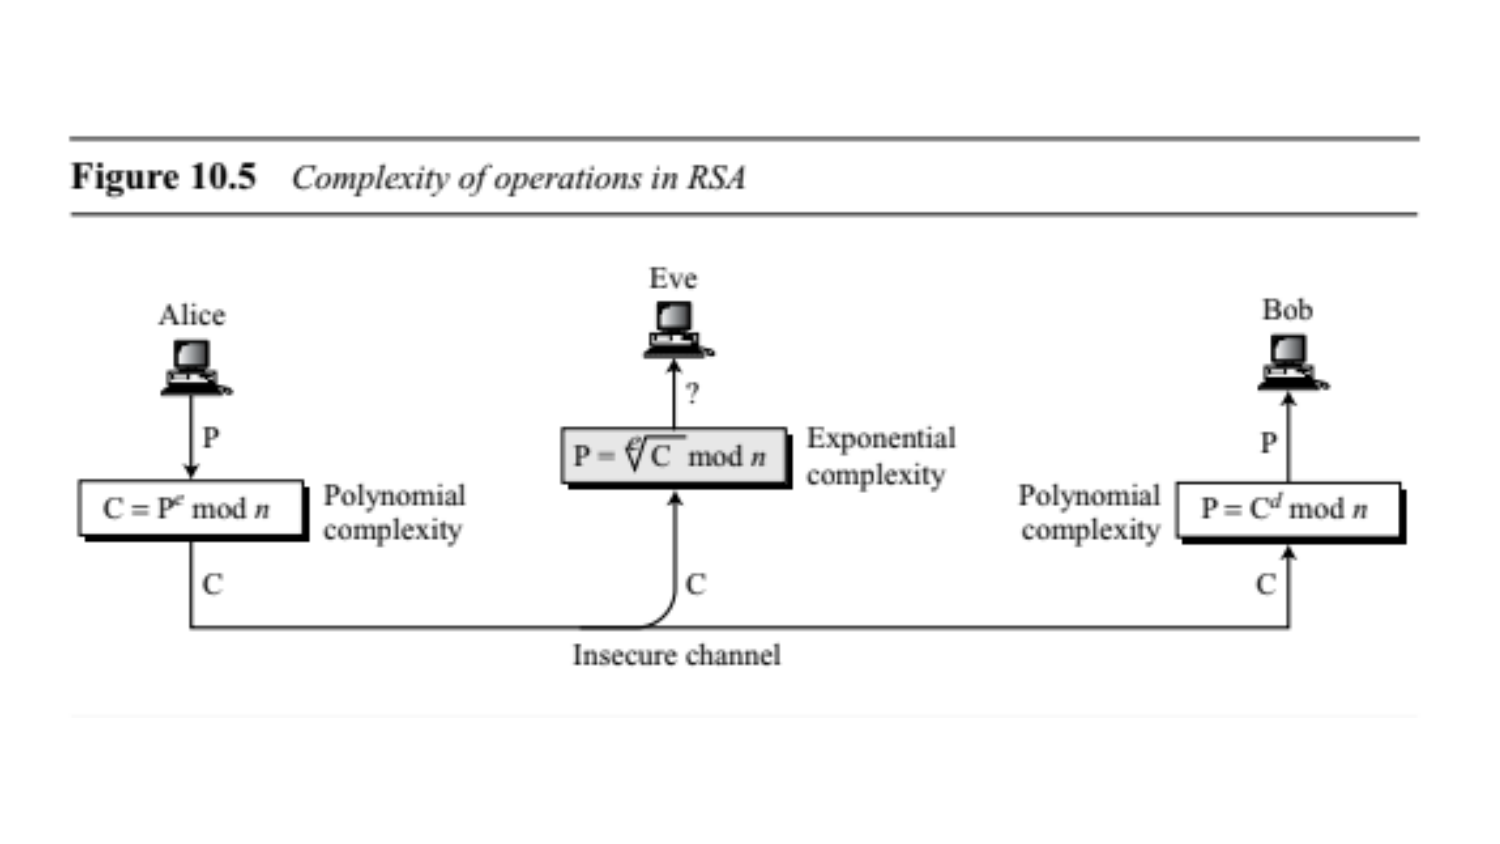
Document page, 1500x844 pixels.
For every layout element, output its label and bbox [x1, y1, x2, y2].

picture [23, 111, 1444, 718]
